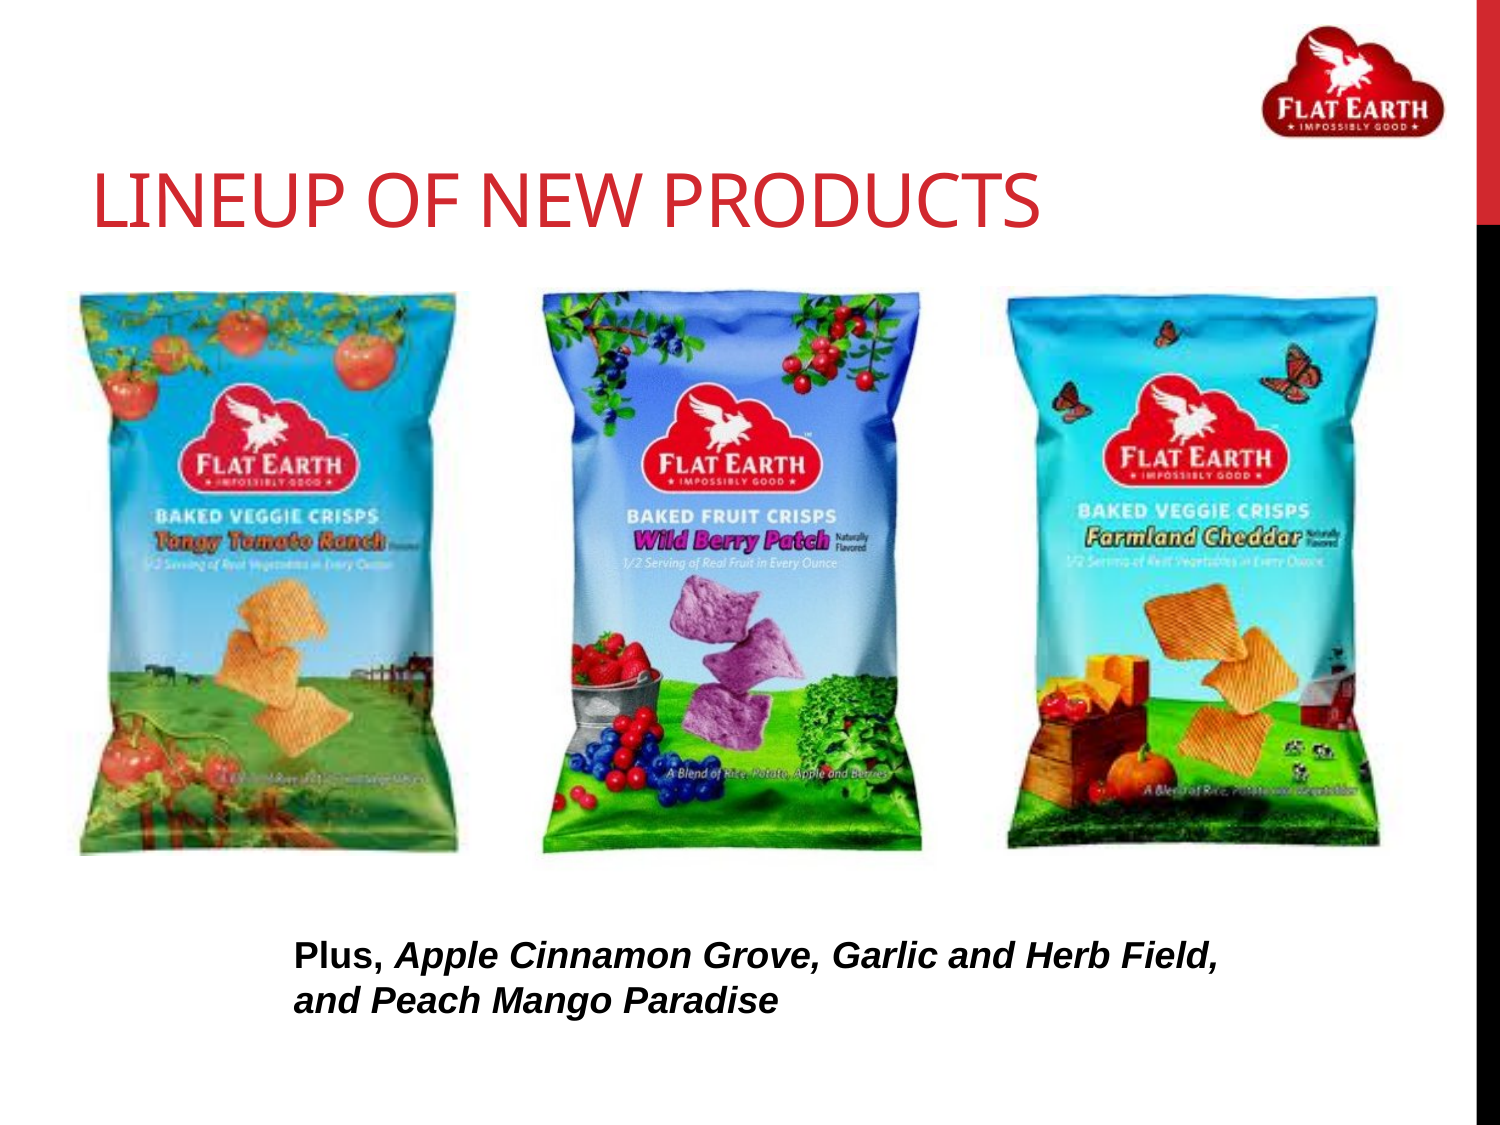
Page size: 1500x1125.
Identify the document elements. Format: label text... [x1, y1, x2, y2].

title Lineup of new products [75, 25, 1256, 250]
picture [979, 286, 1407, 856]
text_box Plus, Apple Cinnamon Grove, Garlic and Herb Field, and Peach Mango Paradise [279, 924, 1279, 1029]
picture [54, 267, 938, 876]
picture [1260, 24, 1448, 140]
